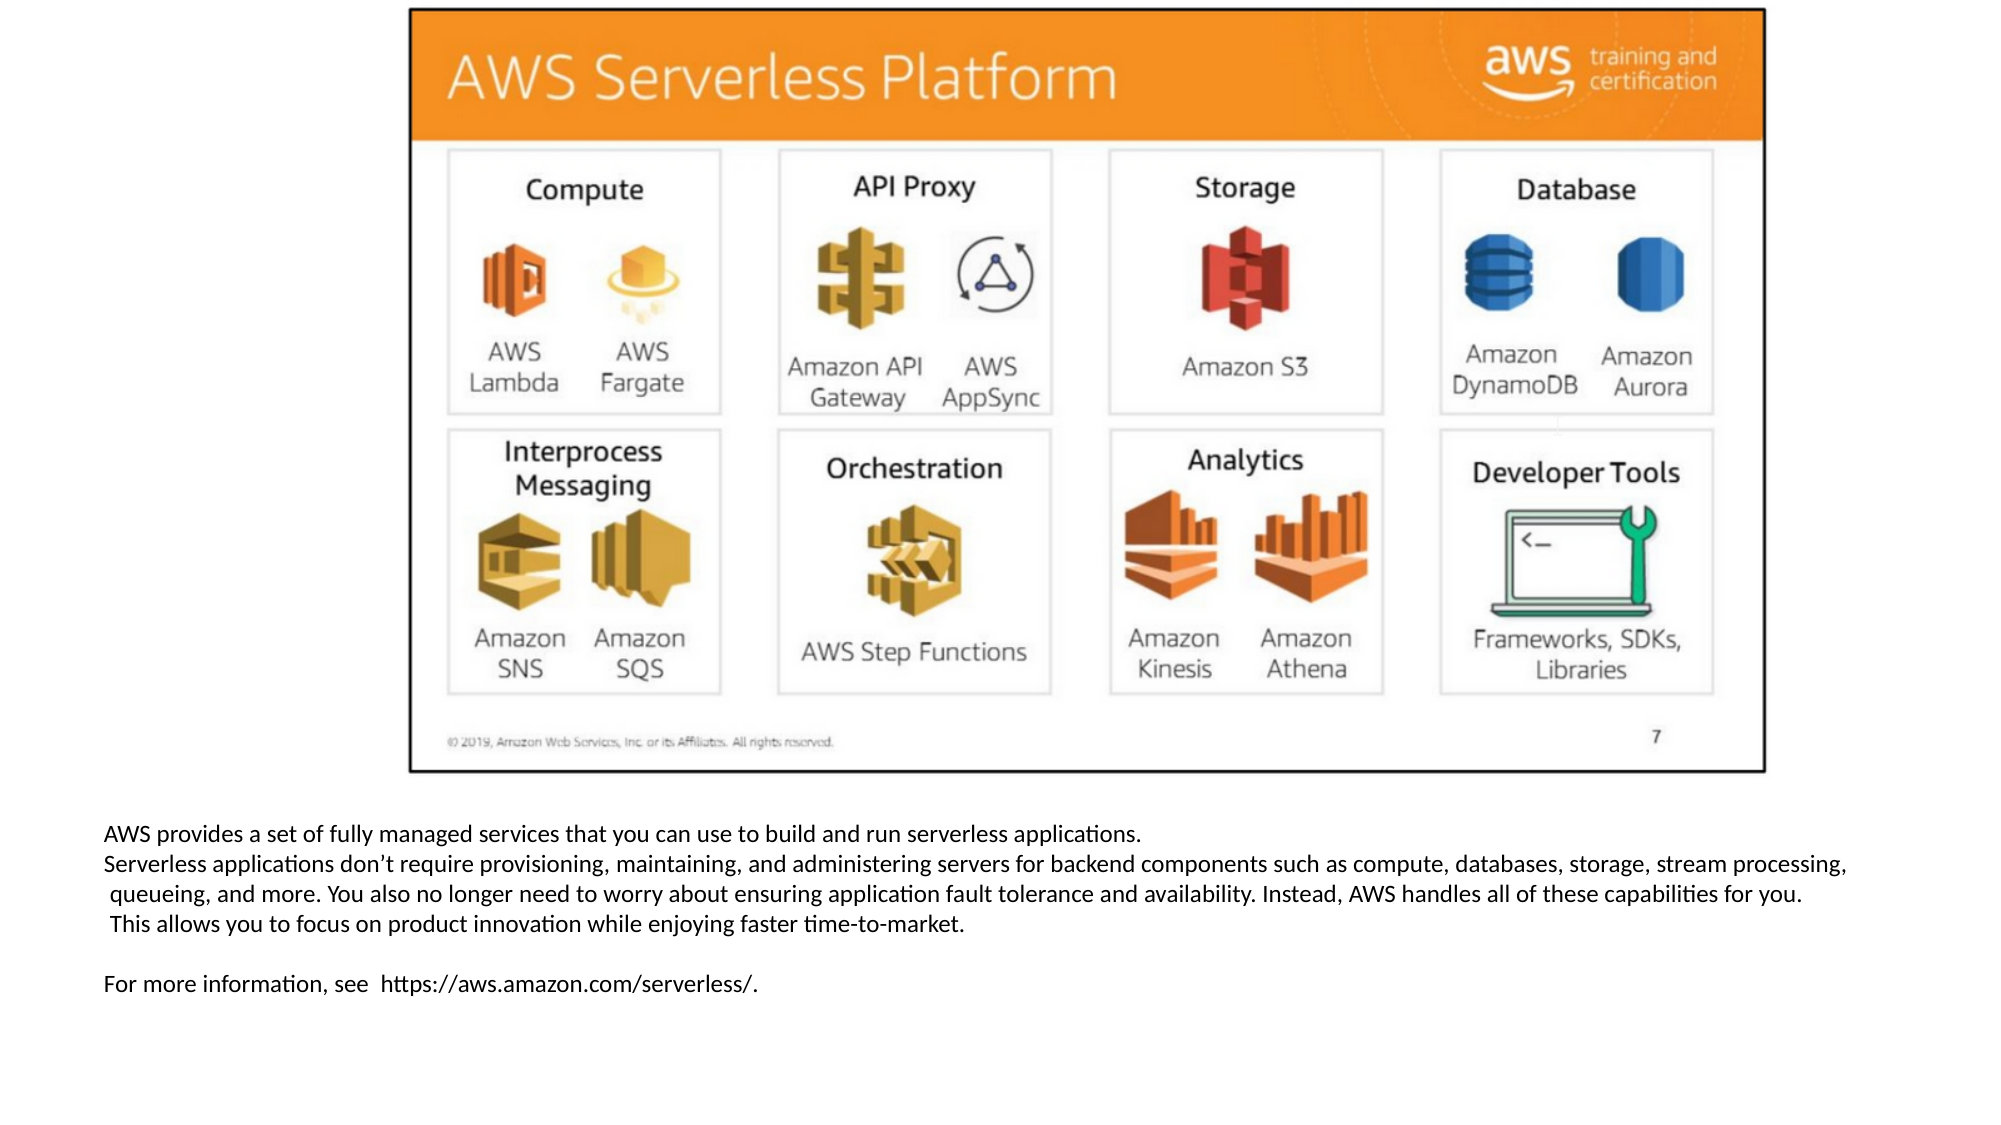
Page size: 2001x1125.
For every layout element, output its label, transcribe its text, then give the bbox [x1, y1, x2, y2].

picture [405, 0, 1775, 781]
text_box AWS provides a set of fully managed services that you can use to build and run serverless applications. Serverless applications don’t require provisioning, maintaining, and administering servers for backend components such as compute, databases, storage, stream processing, queueing, and more. You also no longer need to worry about ensuring application fault tolerance and availability. Instead, AWS handles all of these capabilities for you. This allows you to focus on product innovation while enjoying faster time-to-market. For more information, see https://aws.amazon.com/serverless/. [89, 809, 1872, 1050]
